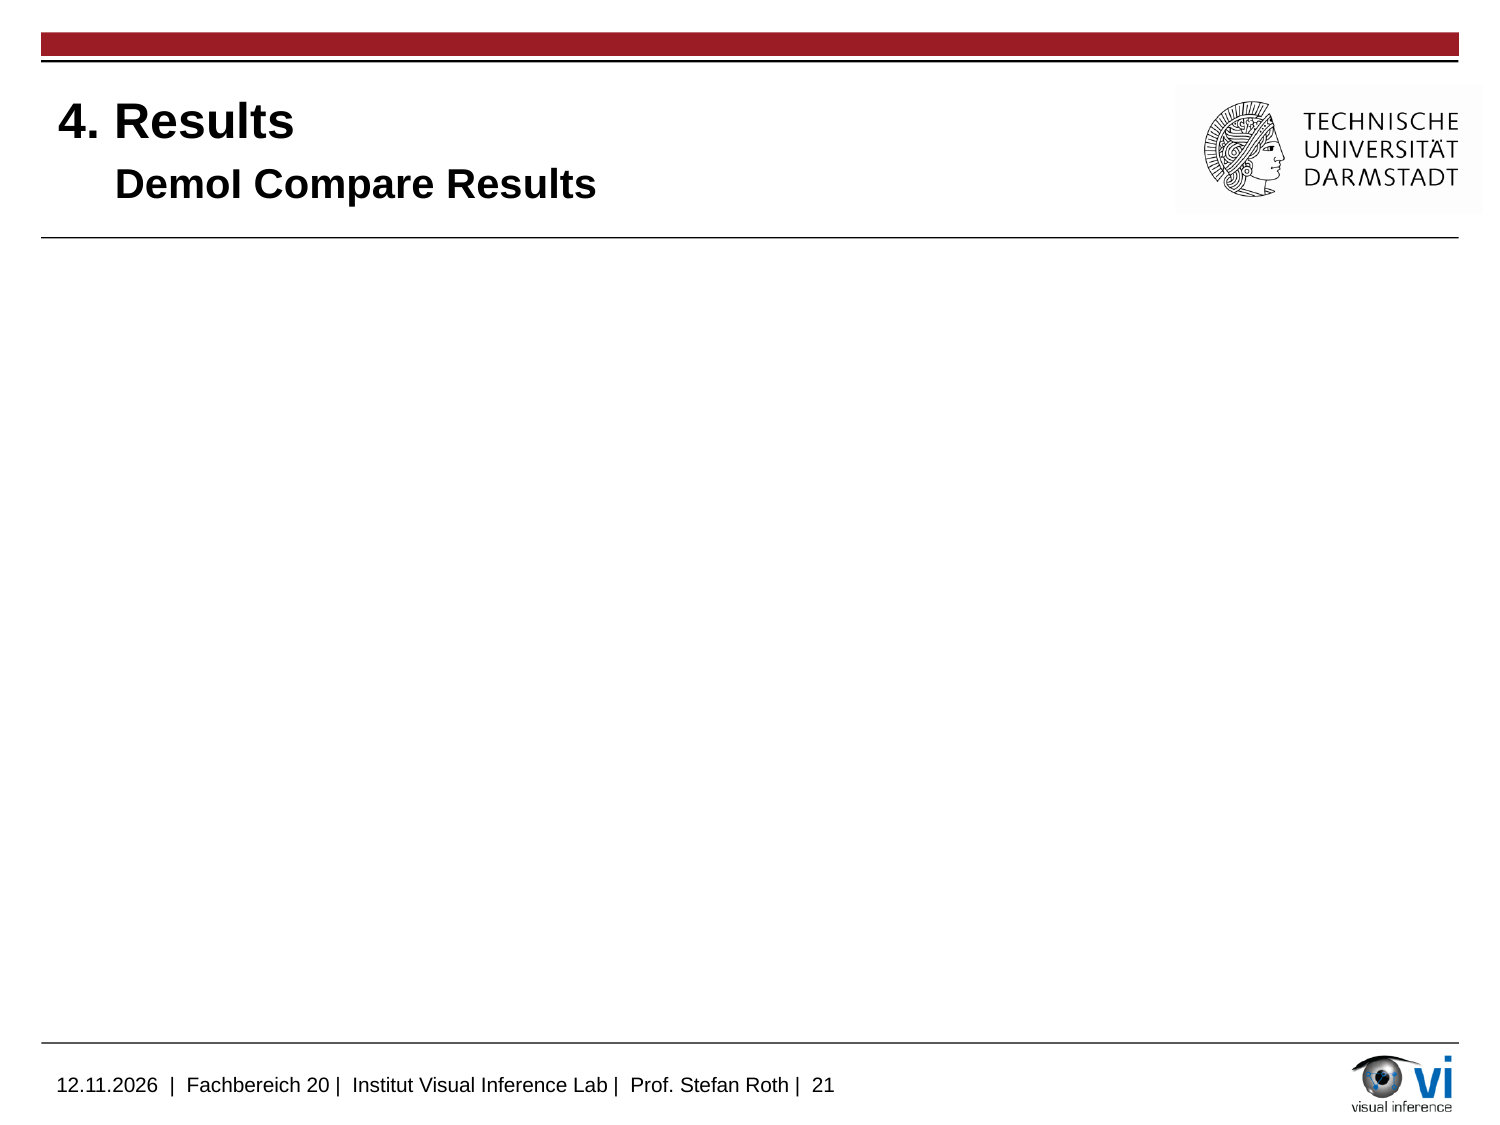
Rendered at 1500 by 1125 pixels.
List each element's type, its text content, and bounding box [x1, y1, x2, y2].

title 4. Results DemoI Compare Results [58, 79, 1149, 218]
picture [1175, 84, 1483, 214]
picture [1351, 1055, 1500, 1112]
